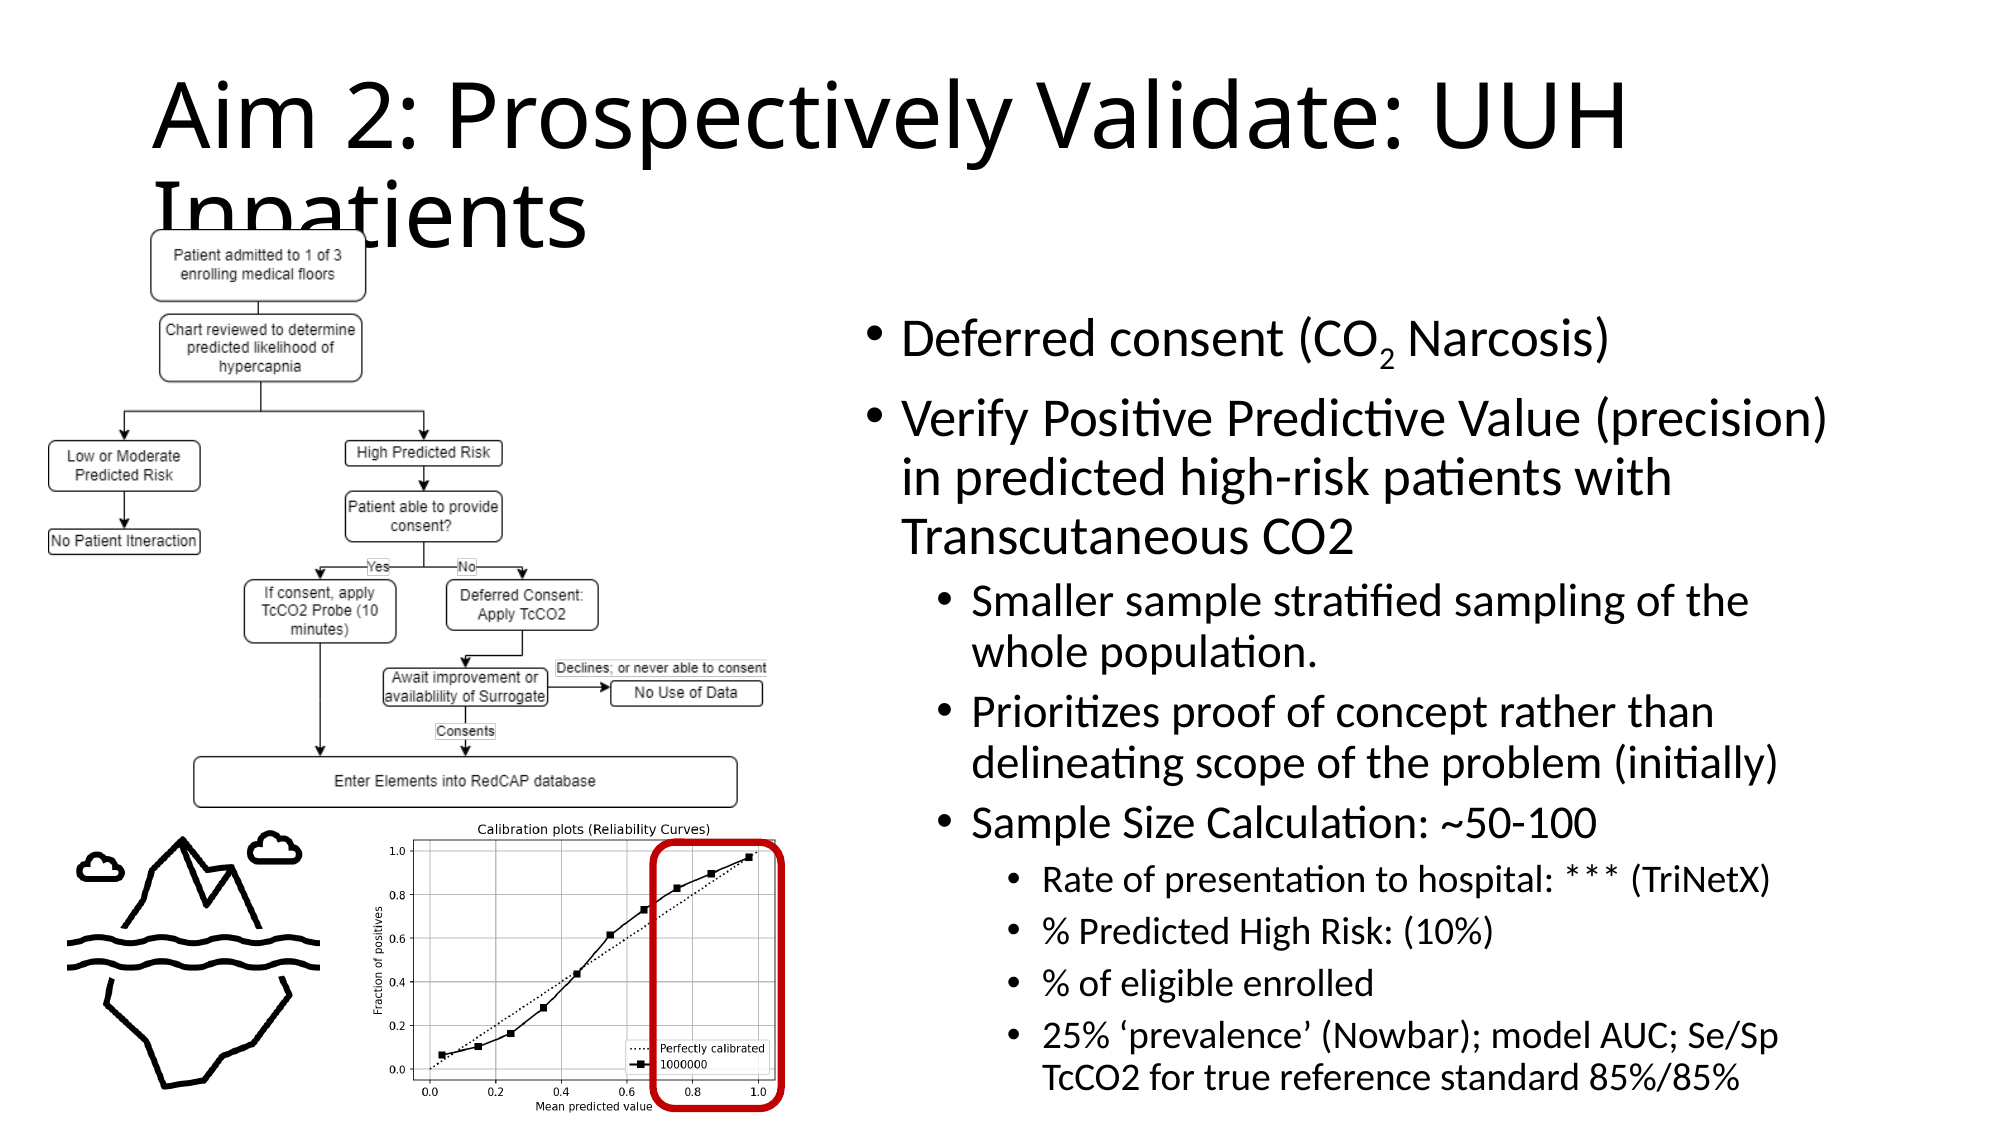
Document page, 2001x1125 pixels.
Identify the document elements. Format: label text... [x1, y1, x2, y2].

title Aim 2: Prospectively Validate: UUH Inpatients [137, 59, 1863, 278]
list Deferred consent (CO2 Narcosis) Verify Positive Predictive Value (precision) in predicted high-risk patients with Transcutaneous CO2 Smaller sample stratified sampling of the whole population. Prioritizes proof of concept rather than delineating scope of the problem (initially) Sample Size Calculation: ~50-100 Rate of presentation to hospital: *** (TriNetX) % Predicted High Risk: (10%) % of eligible enrolled 25% ‘prevalence’ (Nowbar); model AUC; Se/Sp TcCO2 for true reference standard 85%/85% [850, 294, 1855, 1109]
picture [48, 816, 341, 1109]
picture [48, 229, 767, 808]
picture [365, 816, 782, 1120]
